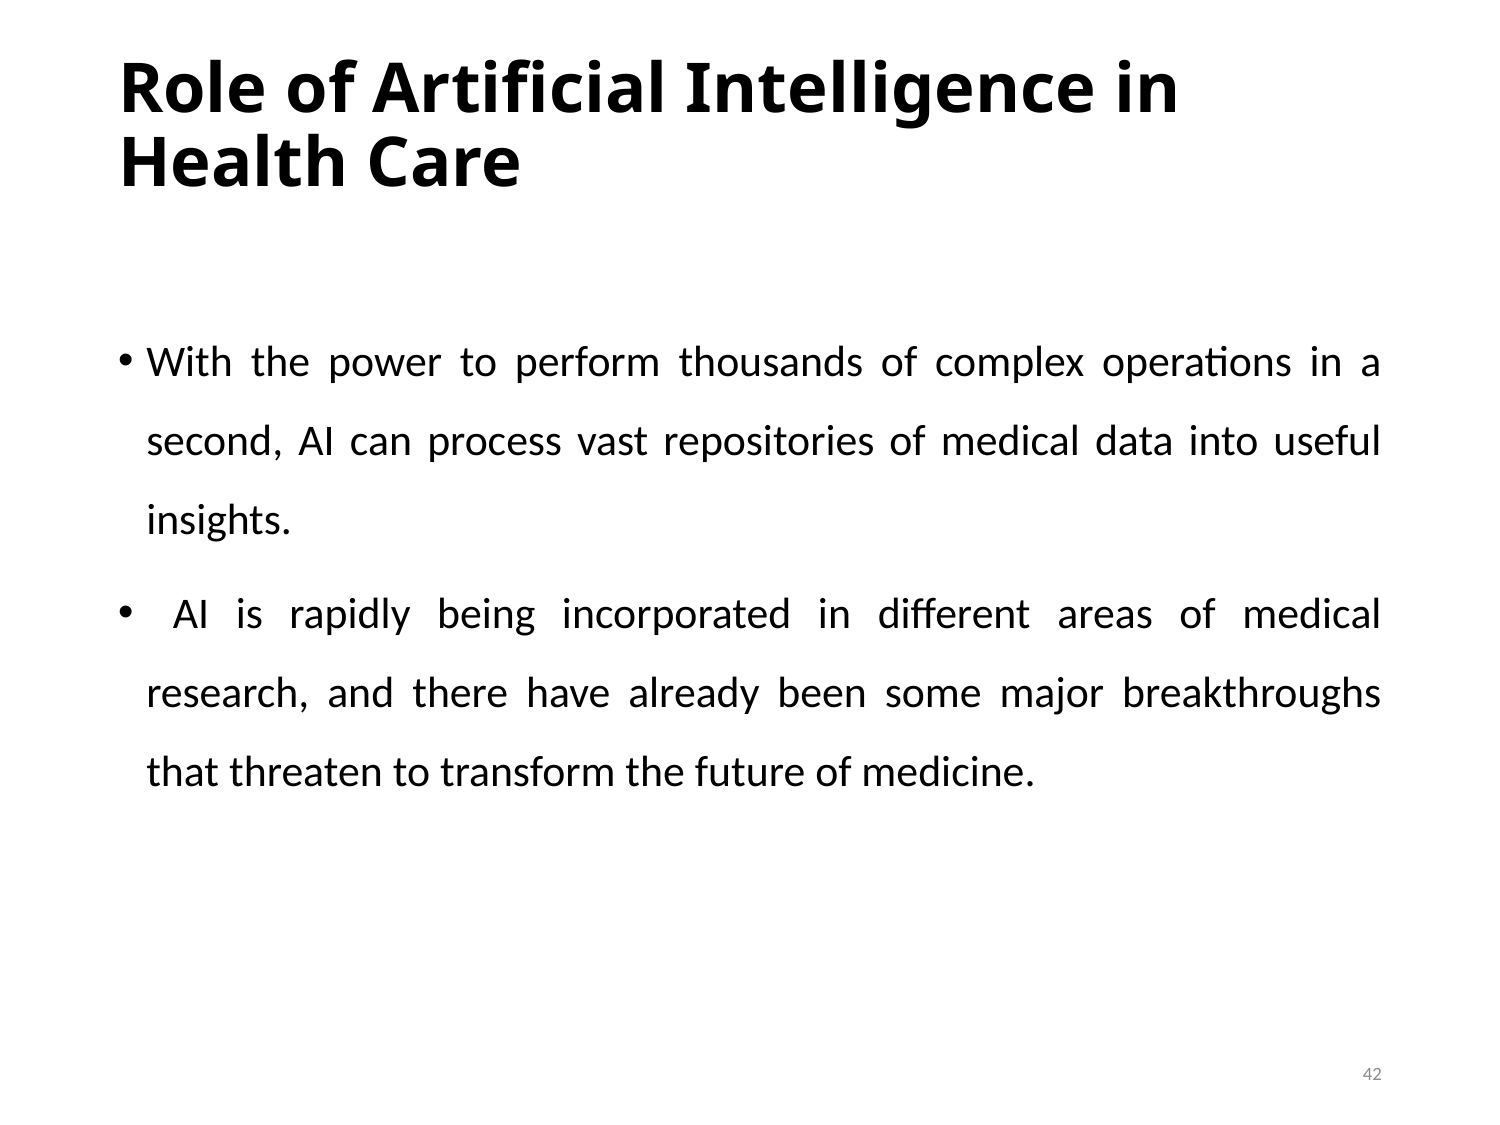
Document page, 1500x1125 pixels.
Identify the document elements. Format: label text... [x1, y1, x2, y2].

list With the power to perform thousands of complex operations in a second, AI can process vast repositories of medical data into useful insights. AI is rapidly being incorporated in different areas of medical research, and there have already been some major breakthroughs that threaten to transform the future of medicine. [103, 299, 1397, 1014]
slide_number 42 [1059, 1042, 1397, 1103]
title Role of Artificial Intelligence in Health Care [103, 59, 1397, 278]
